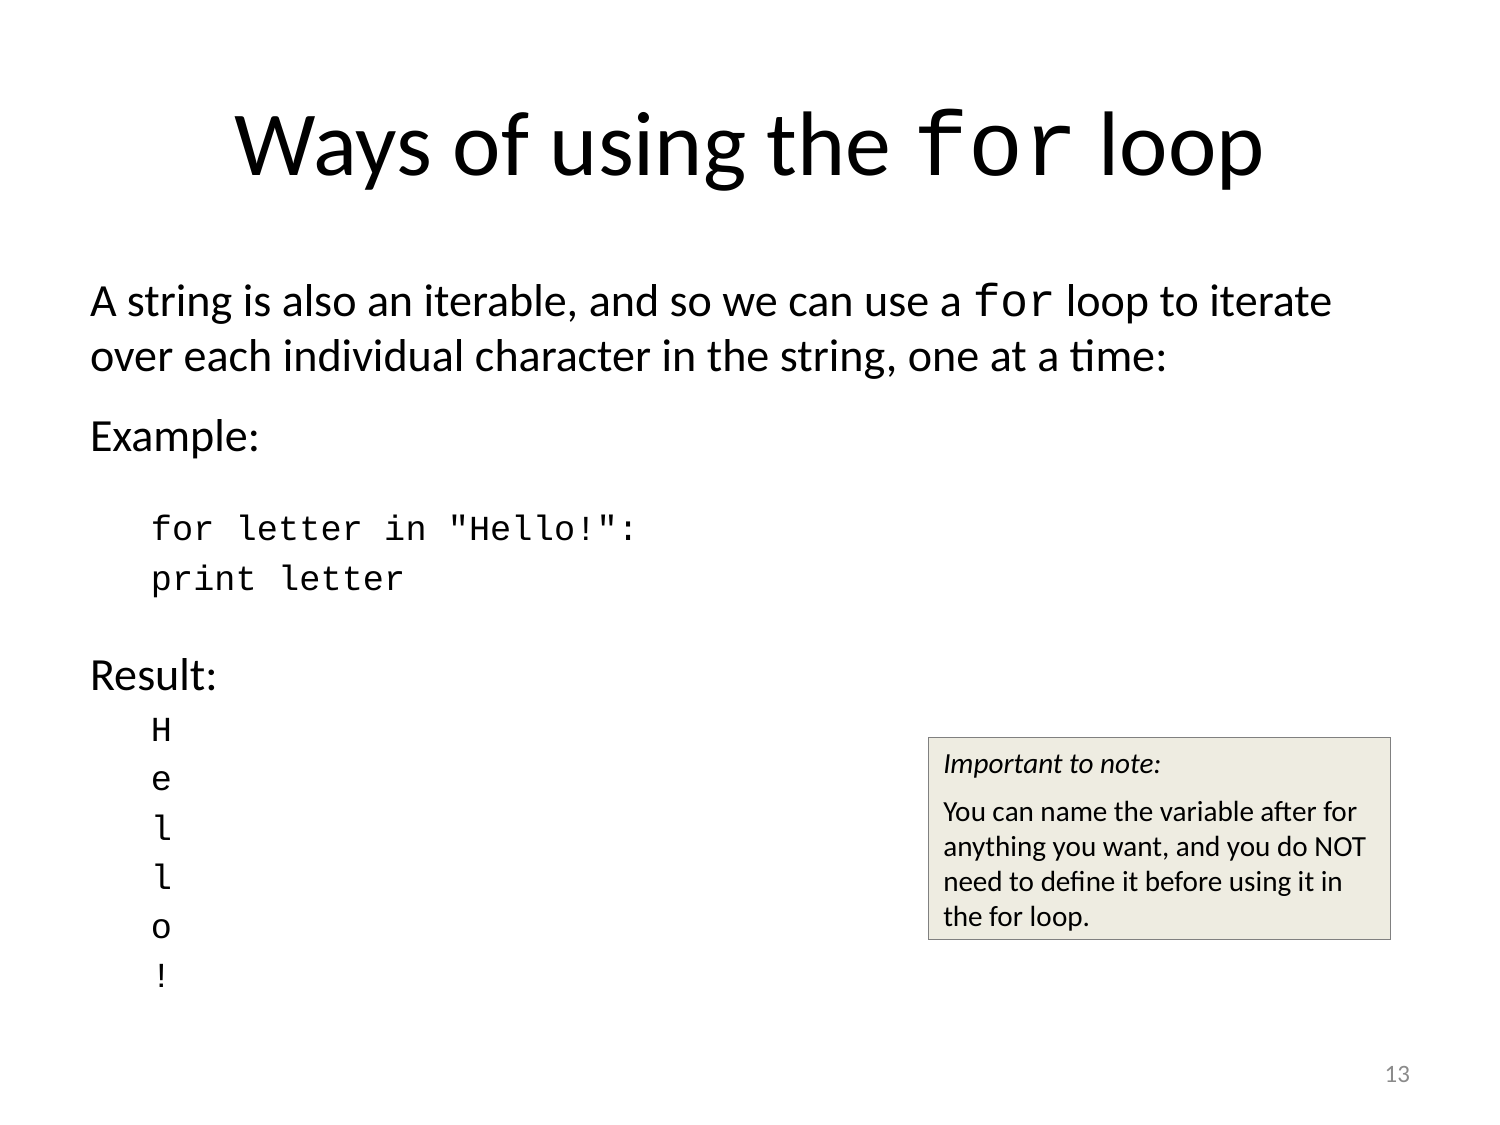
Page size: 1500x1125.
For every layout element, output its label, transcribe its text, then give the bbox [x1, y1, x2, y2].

slide_number 13 [1074, 1042, 1425, 1103]
list A string is also an iterable, and so we can use a for loop to iterate over each individual character in the string, one at a time: Example: for letter in "Hello!": print letter Result: H e l l o ! [75, 262, 1425, 1005]
text_box Important to note: You can name the variable after for anything you want, and you do NOT need to define it before using it in the for loop. [928, 737, 1391, 940]
title Ways of using the for loop [75, 45, 1425, 233]
